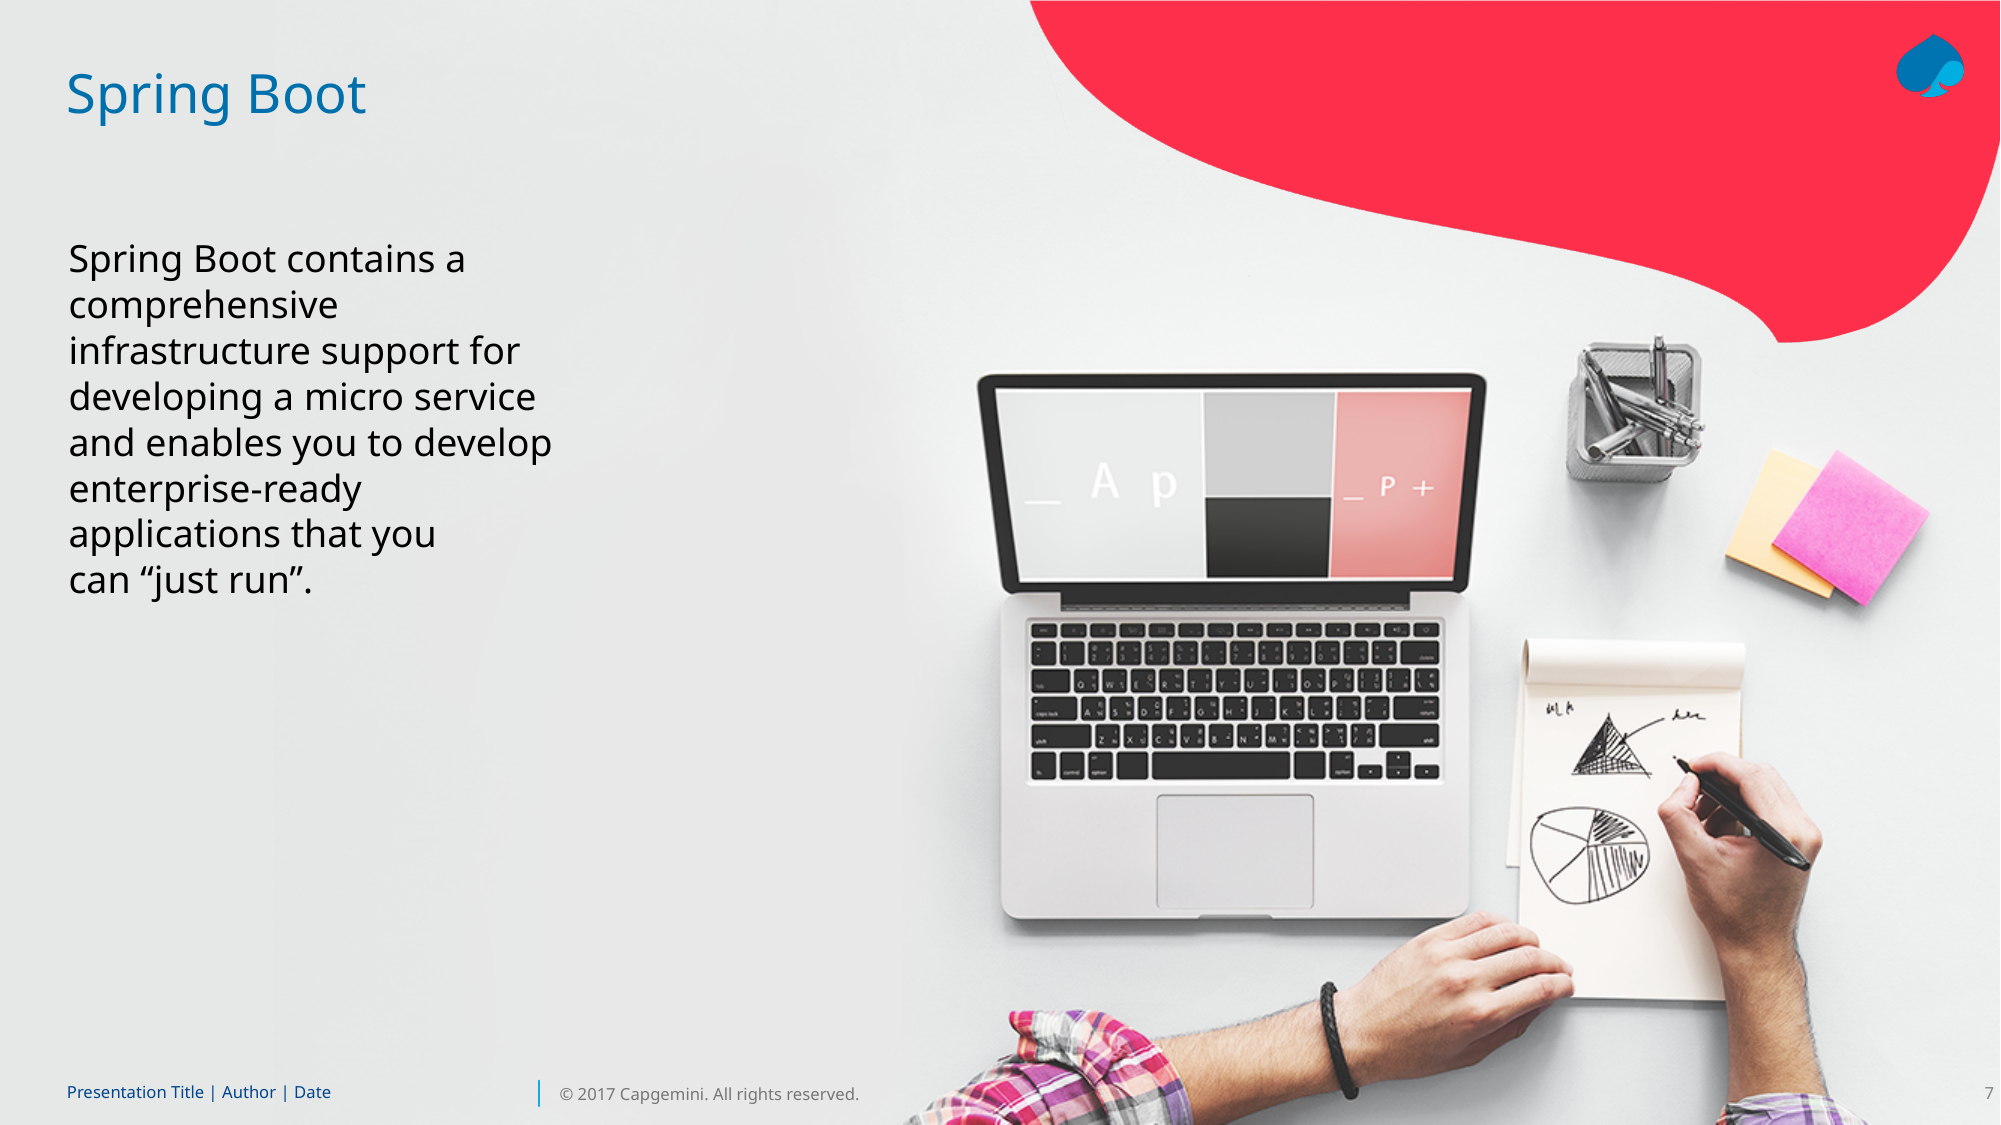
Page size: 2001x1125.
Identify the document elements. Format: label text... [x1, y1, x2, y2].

picture [0, 0, 2001, 1125]
list Spring Boot contains a comprehensive infrastructure support for developing a micro service and enables you to develop enterprise-ready applications that you can “just run”. [68, 234, 562, 1057]
title Spring Boot [66, 66, 1213, 208]
